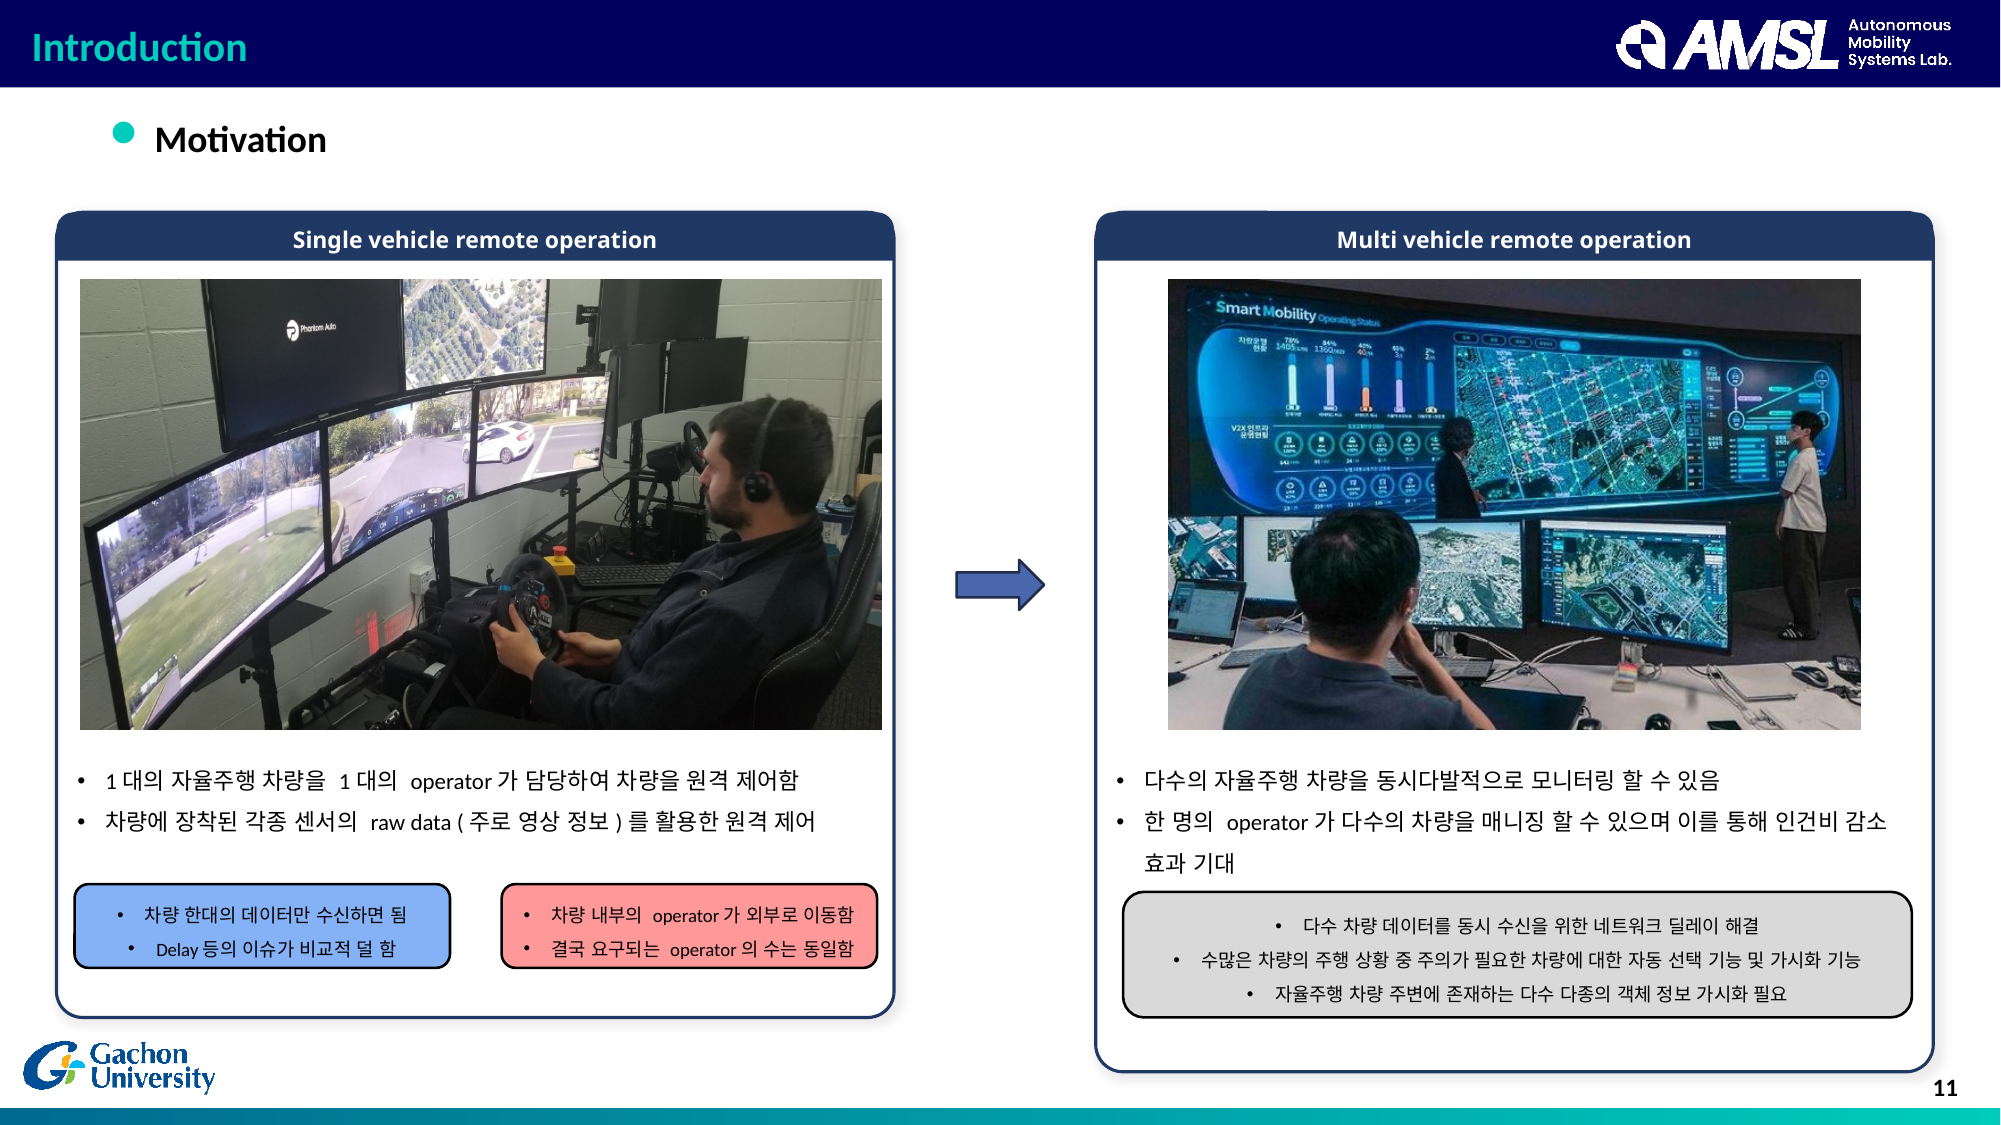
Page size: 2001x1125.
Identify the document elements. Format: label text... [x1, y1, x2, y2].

text_box 차량 한대의 데이터만 수신하면 됨 Delay등의 이슈가 비교적 덜 함 [73, 882, 452, 970]
text_box [1095, 261, 1934, 1072]
text_box [56, 261, 895, 1018]
text_box Multi vehicle remote operation [1095, 212, 1934, 261]
text_box 1대의 자율주행 차량을 1대의 operator가 담당하여 차량을 원격 제어함 차량에 장착된 각종 센서의 raw data (주로 영상 정보)를 활용한 원격 제어 [62, 745, 894, 843]
text_box 차량 내부의 operator가 외부로 이동함 결국 요구되는 operator의 수는 동일함 [500, 882, 879, 970]
text_box 다수의 자율주행 차량을 동시다발적으로 모니터링 할 수 있음 한 명의 operator가 다수의 차량을 매니징 할 수 있으며 이를 통해 인건비 감소 효과 기대 [1101, 745, 1934, 884]
text_box [955, 558, 1046, 612]
title Introduction [16, 7, 1934, 78]
text_box 다수 차량 데이터를 동시 수신을 위한 네트워크 딜레이 해결 수많은 차량의 주행 상황 중 주의가 필요한 차량에 대한 자동 선택 기능 및 가시화 기능 자율주행 차량 주변에 존재하는 다수 다종의 객체 정보 가시화 필요 [1121, 890, 1914, 1019]
list Motivation [83, 107, 2000, 1050]
picture [12, 1035, 221, 1101]
picture [1579, 0, 1988, 107]
text_box Single vehicle remote operation [56, 212, 895, 261]
slide_number 11 [1706, 1071, 1974, 1102]
picture [1168, 279, 1861, 731]
picture [80, 279, 882, 731]
